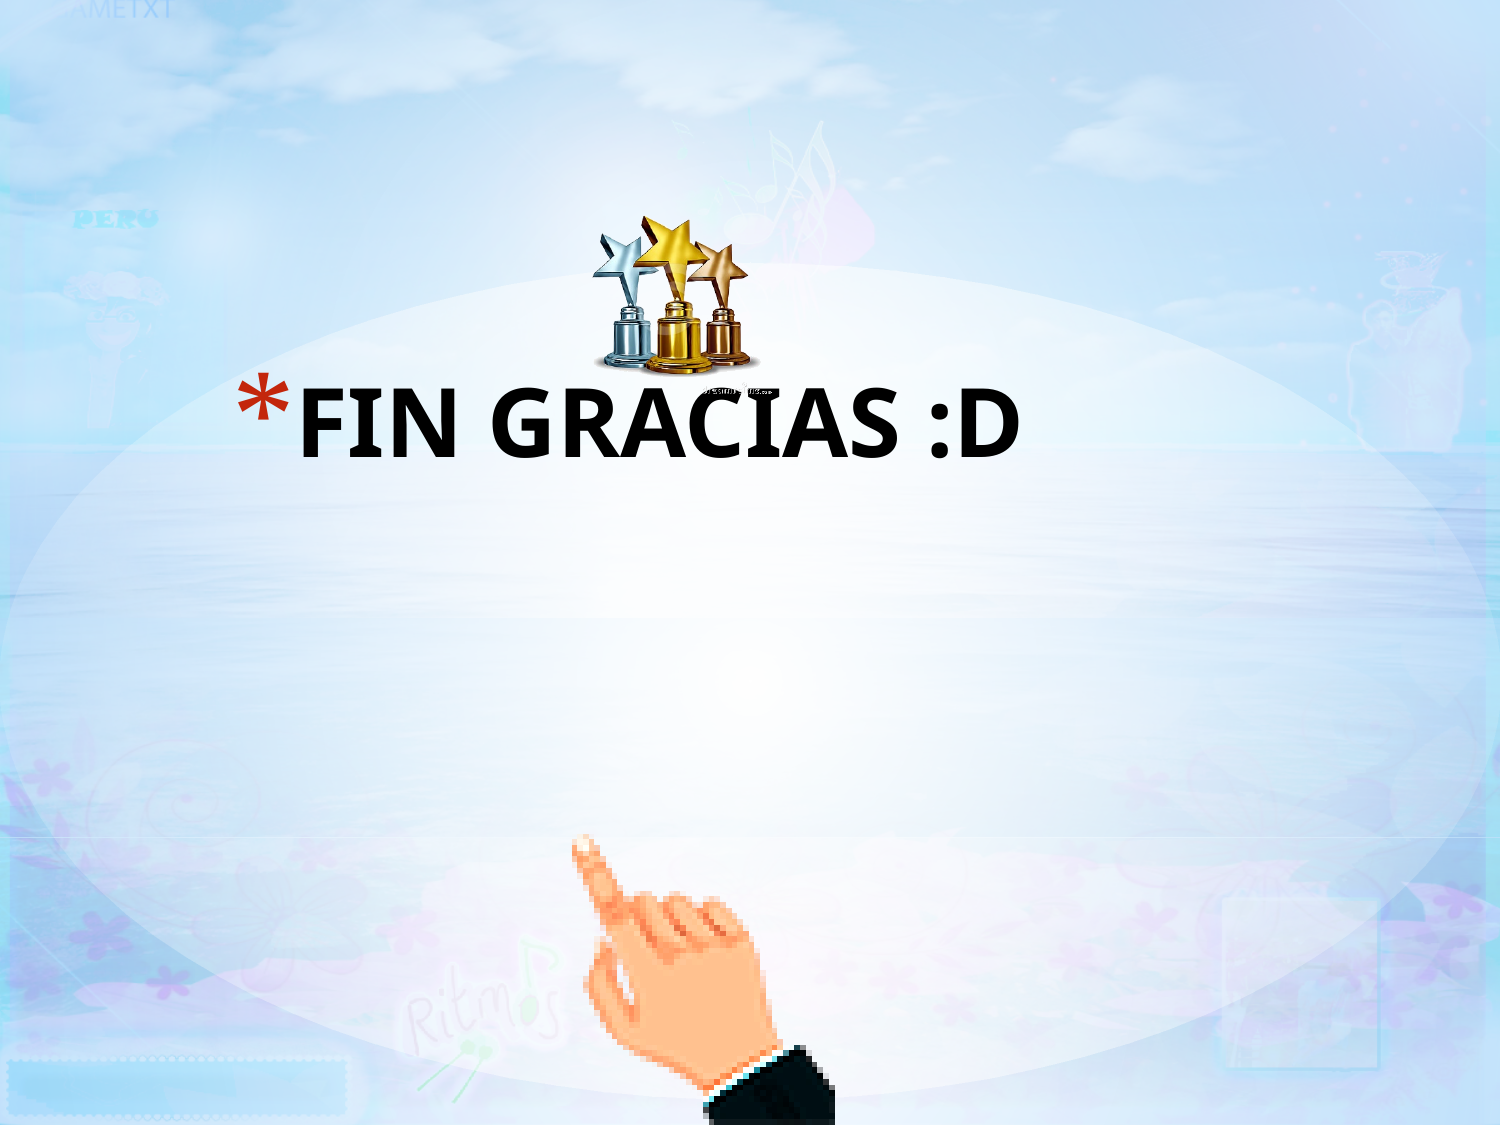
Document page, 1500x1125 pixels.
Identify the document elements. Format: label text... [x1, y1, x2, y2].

title FIN GRACIAS :D [91, 353, 1167, 604]
picture [572, 201, 773, 396]
picture [572, 834, 835, 1125]
